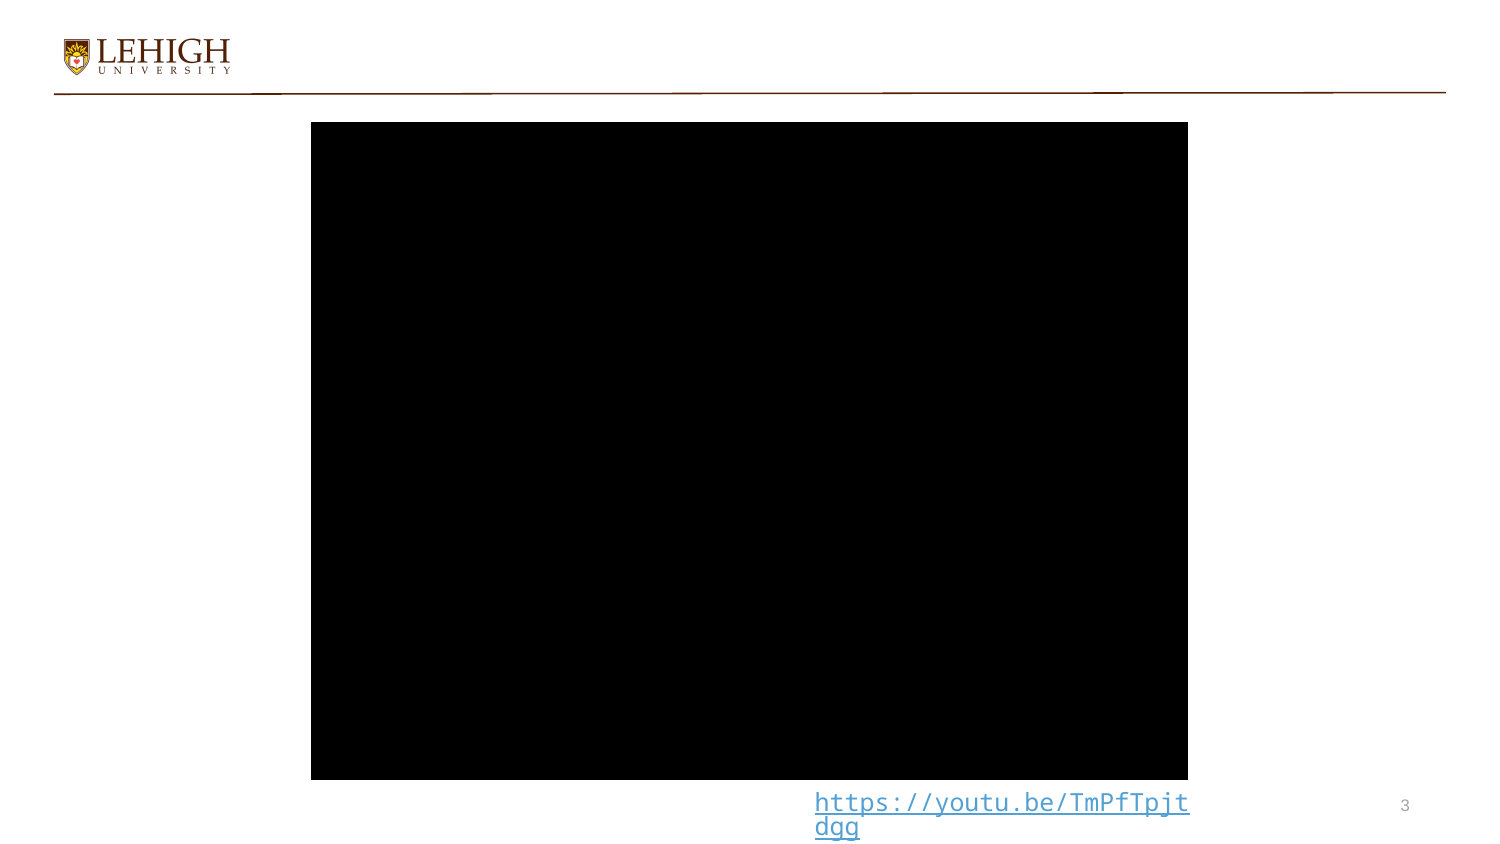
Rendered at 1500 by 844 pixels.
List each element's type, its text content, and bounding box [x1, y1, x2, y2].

text_box https://youtu.be/TmPfTpjtdgg [799, 782, 1216, 822]
picture [53, 28, 240, 87]
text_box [310, 121, 1189, 781]
